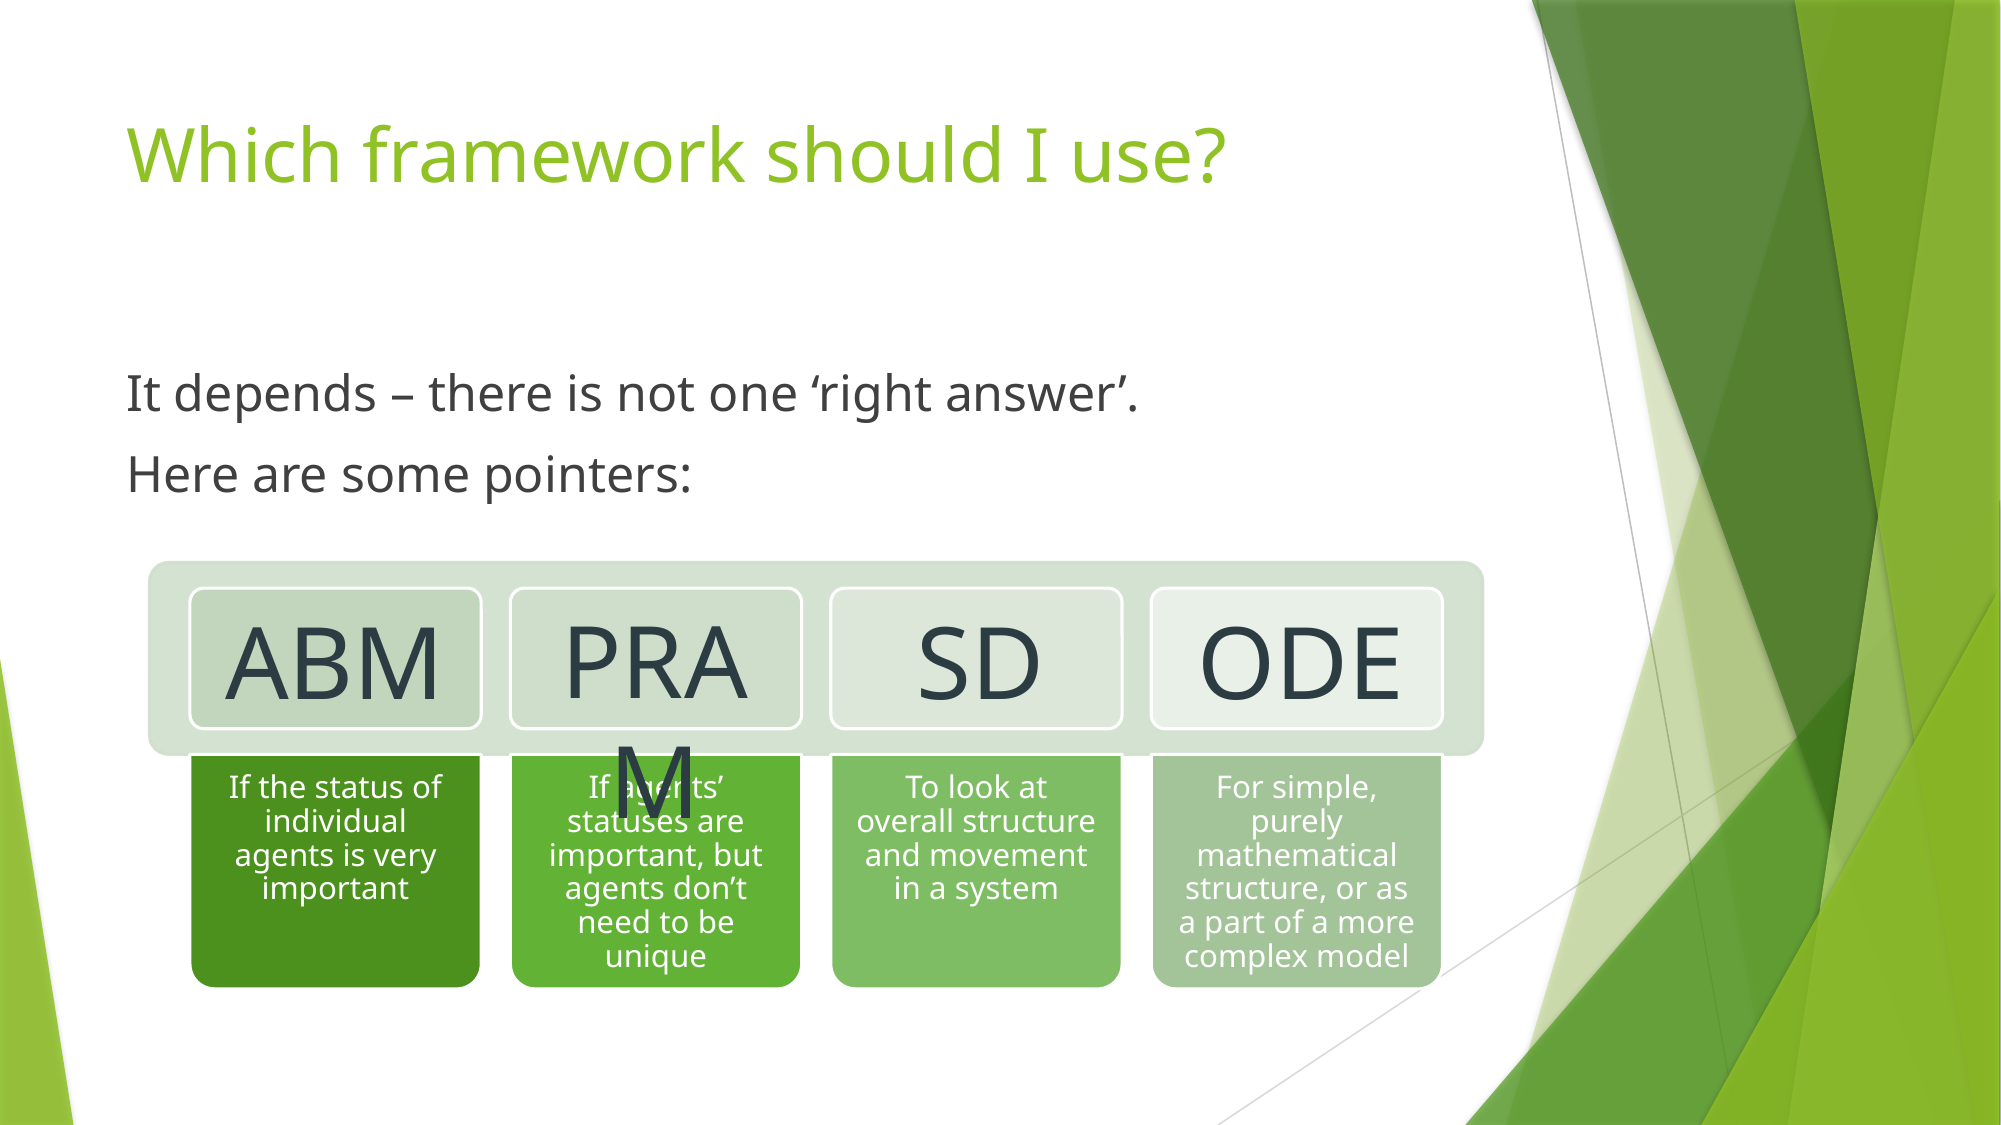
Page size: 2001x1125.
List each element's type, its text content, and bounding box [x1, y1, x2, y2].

title Which framework should I use? [111, 99, 1522, 317]
list It depends – there is not one ‘right answer’. Here are some pointers: [111, 354, 1522, 992]
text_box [148, 561, 1484, 990]
